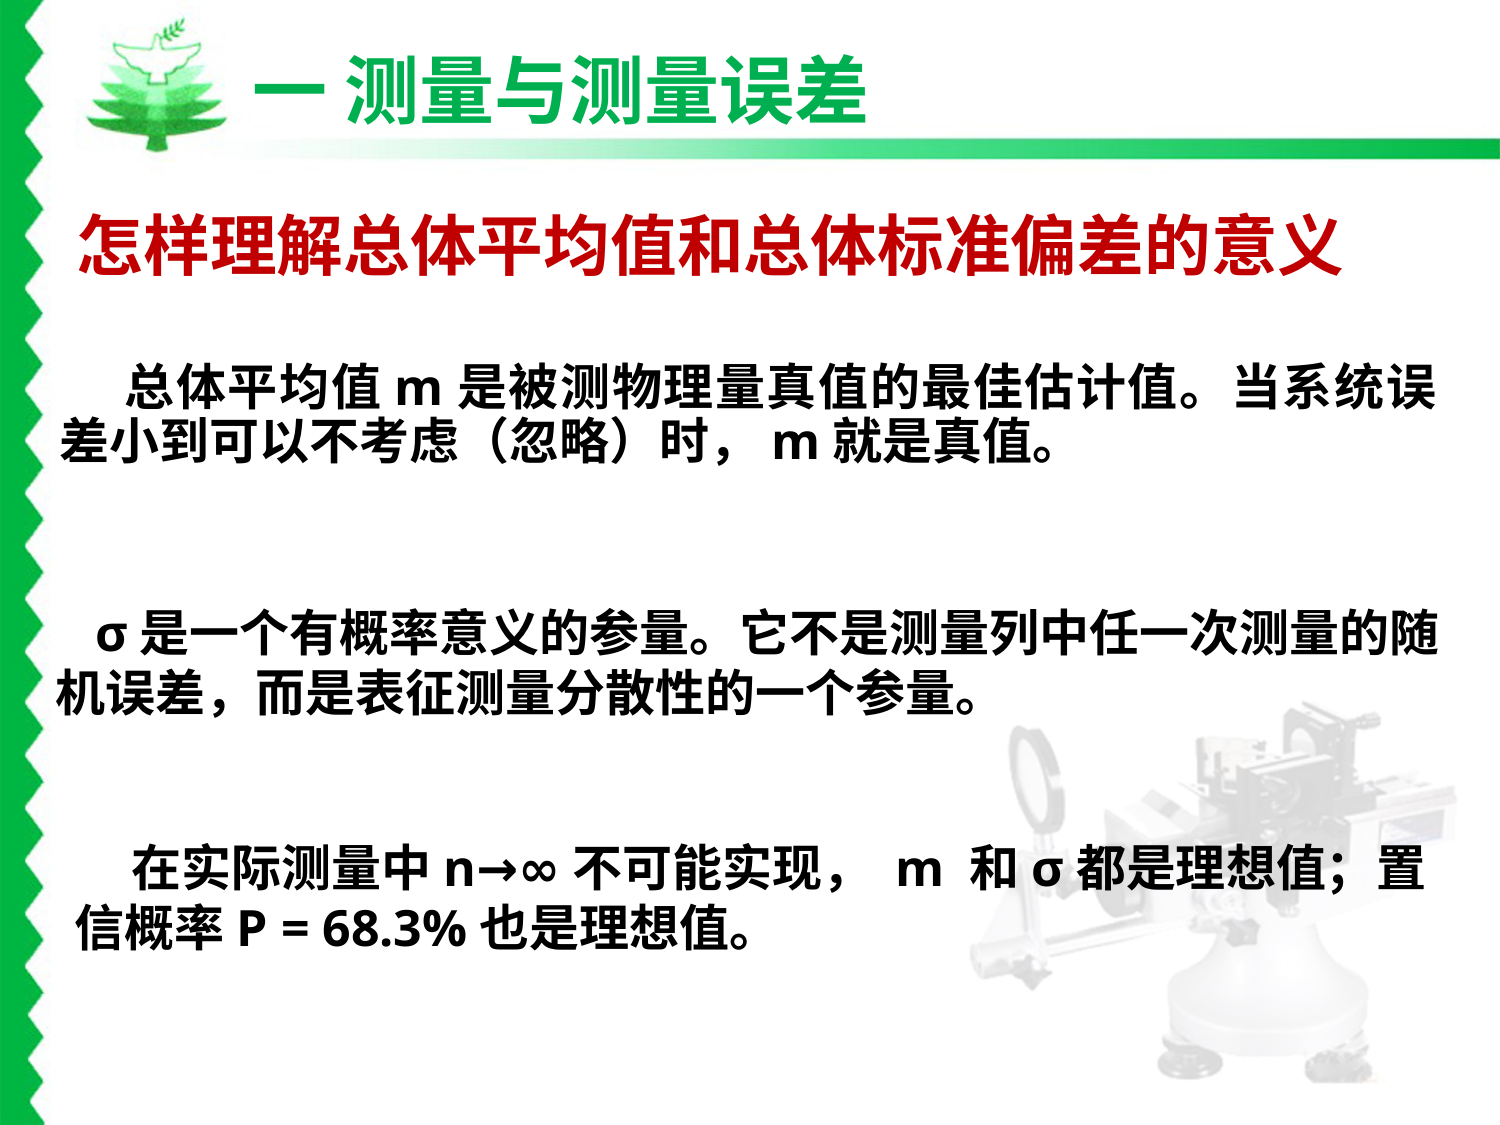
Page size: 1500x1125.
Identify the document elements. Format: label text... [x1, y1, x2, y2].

text_box σ是一个有概率意义的参量。它不是测量列中任一次测量的随机误差，而是表征测量分散性的一个参量。 [41, 593, 1500, 729]
text_box 怎样理解总体平均值和总体标准偏差的意义 [61, 205, 1462, 289]
text_box 一 测量与测量误差 [237, 46, 975, 134]
text_box 总体平均值m是被测物理量真值的最佳估计值。当系统误差小到可以不考虑（忽略）时，m就是真值。 [45, 355, 1451, 593]
picture [0, 0, 1500, 1125]
text_box 在实际测量中n→∞不可能实现， m 和σ都是理想值；置信概率P = 68.3%也是理想值。 [59, 829, 1482, 1006]
